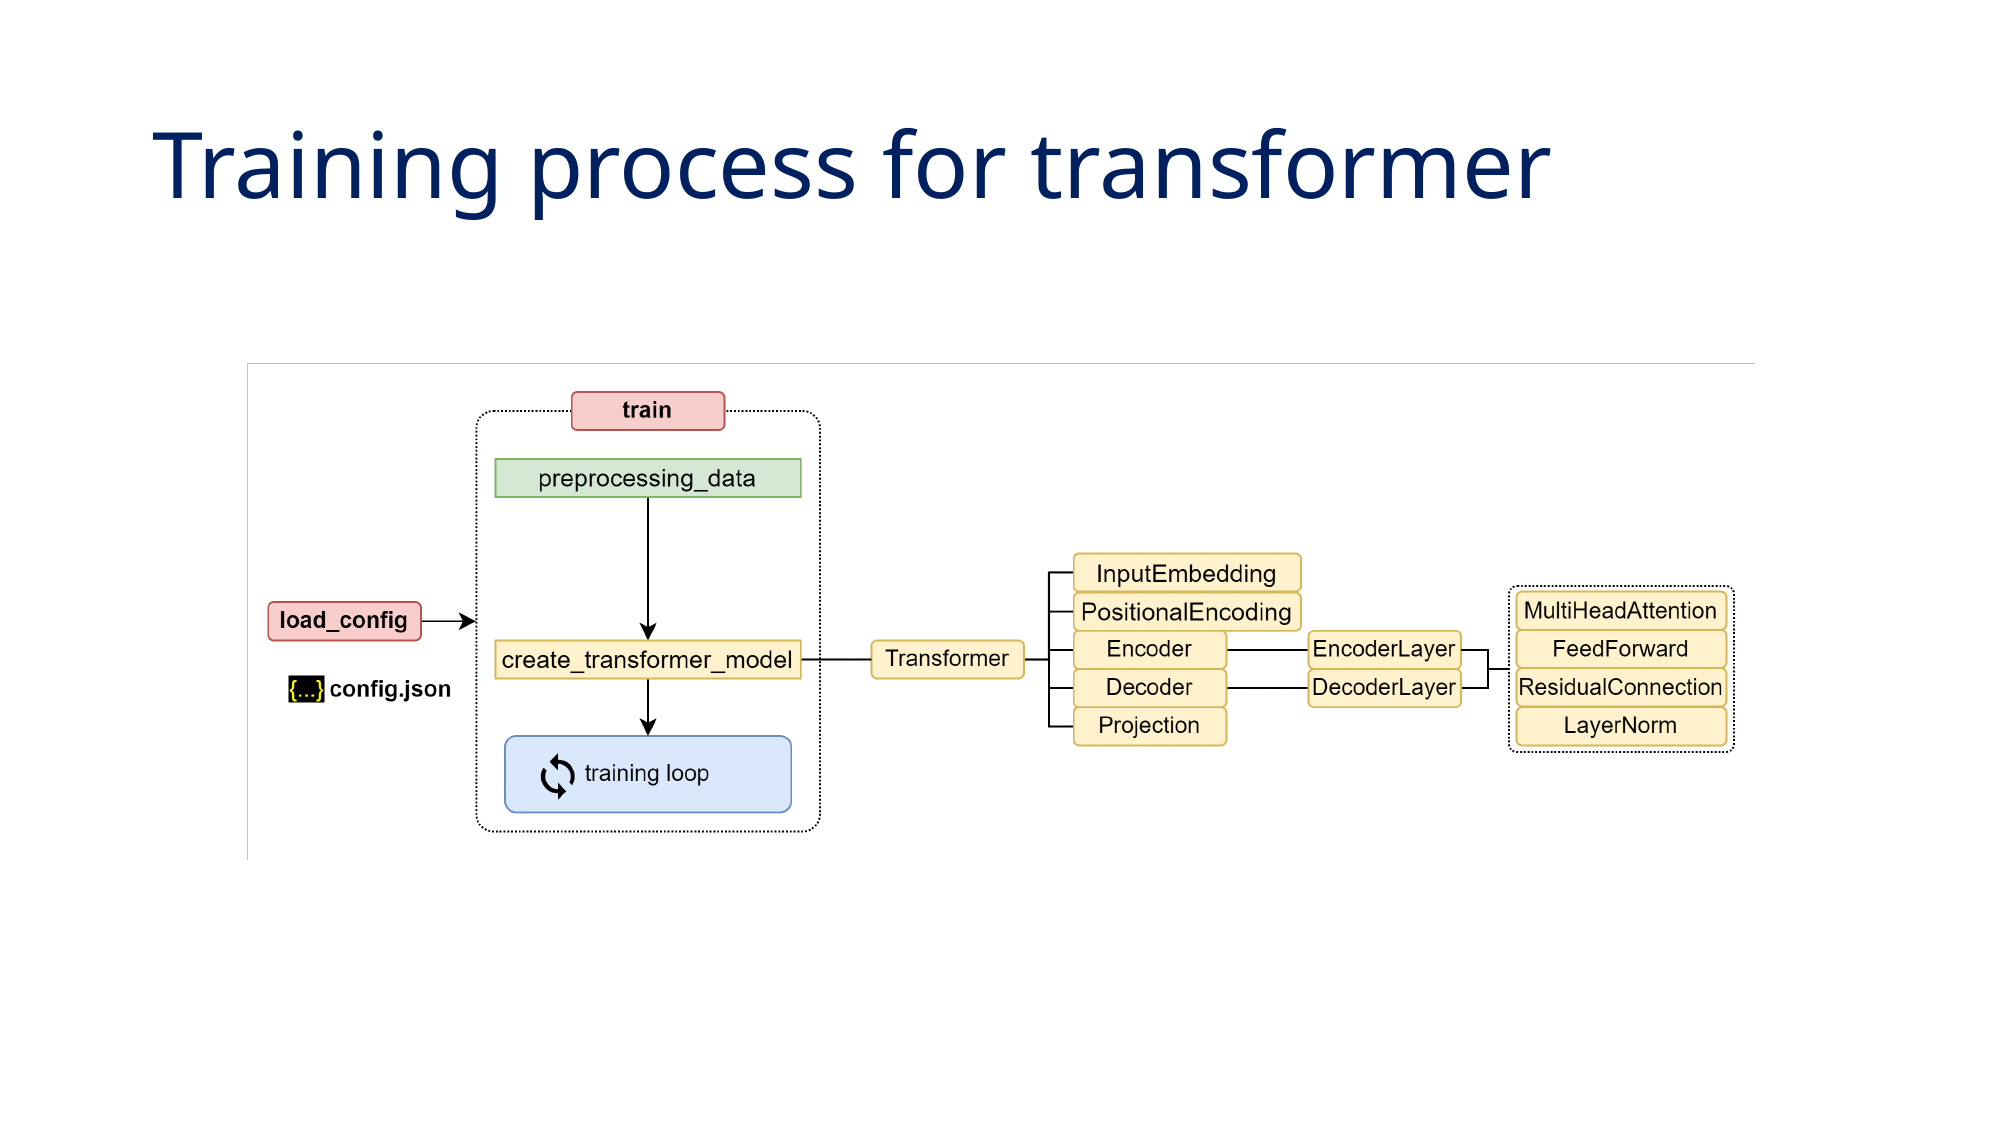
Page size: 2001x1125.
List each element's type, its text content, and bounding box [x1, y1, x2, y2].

title Training process for transformer [137, 59, 1863, 278]
picture [227, 343, 1773, 879]
